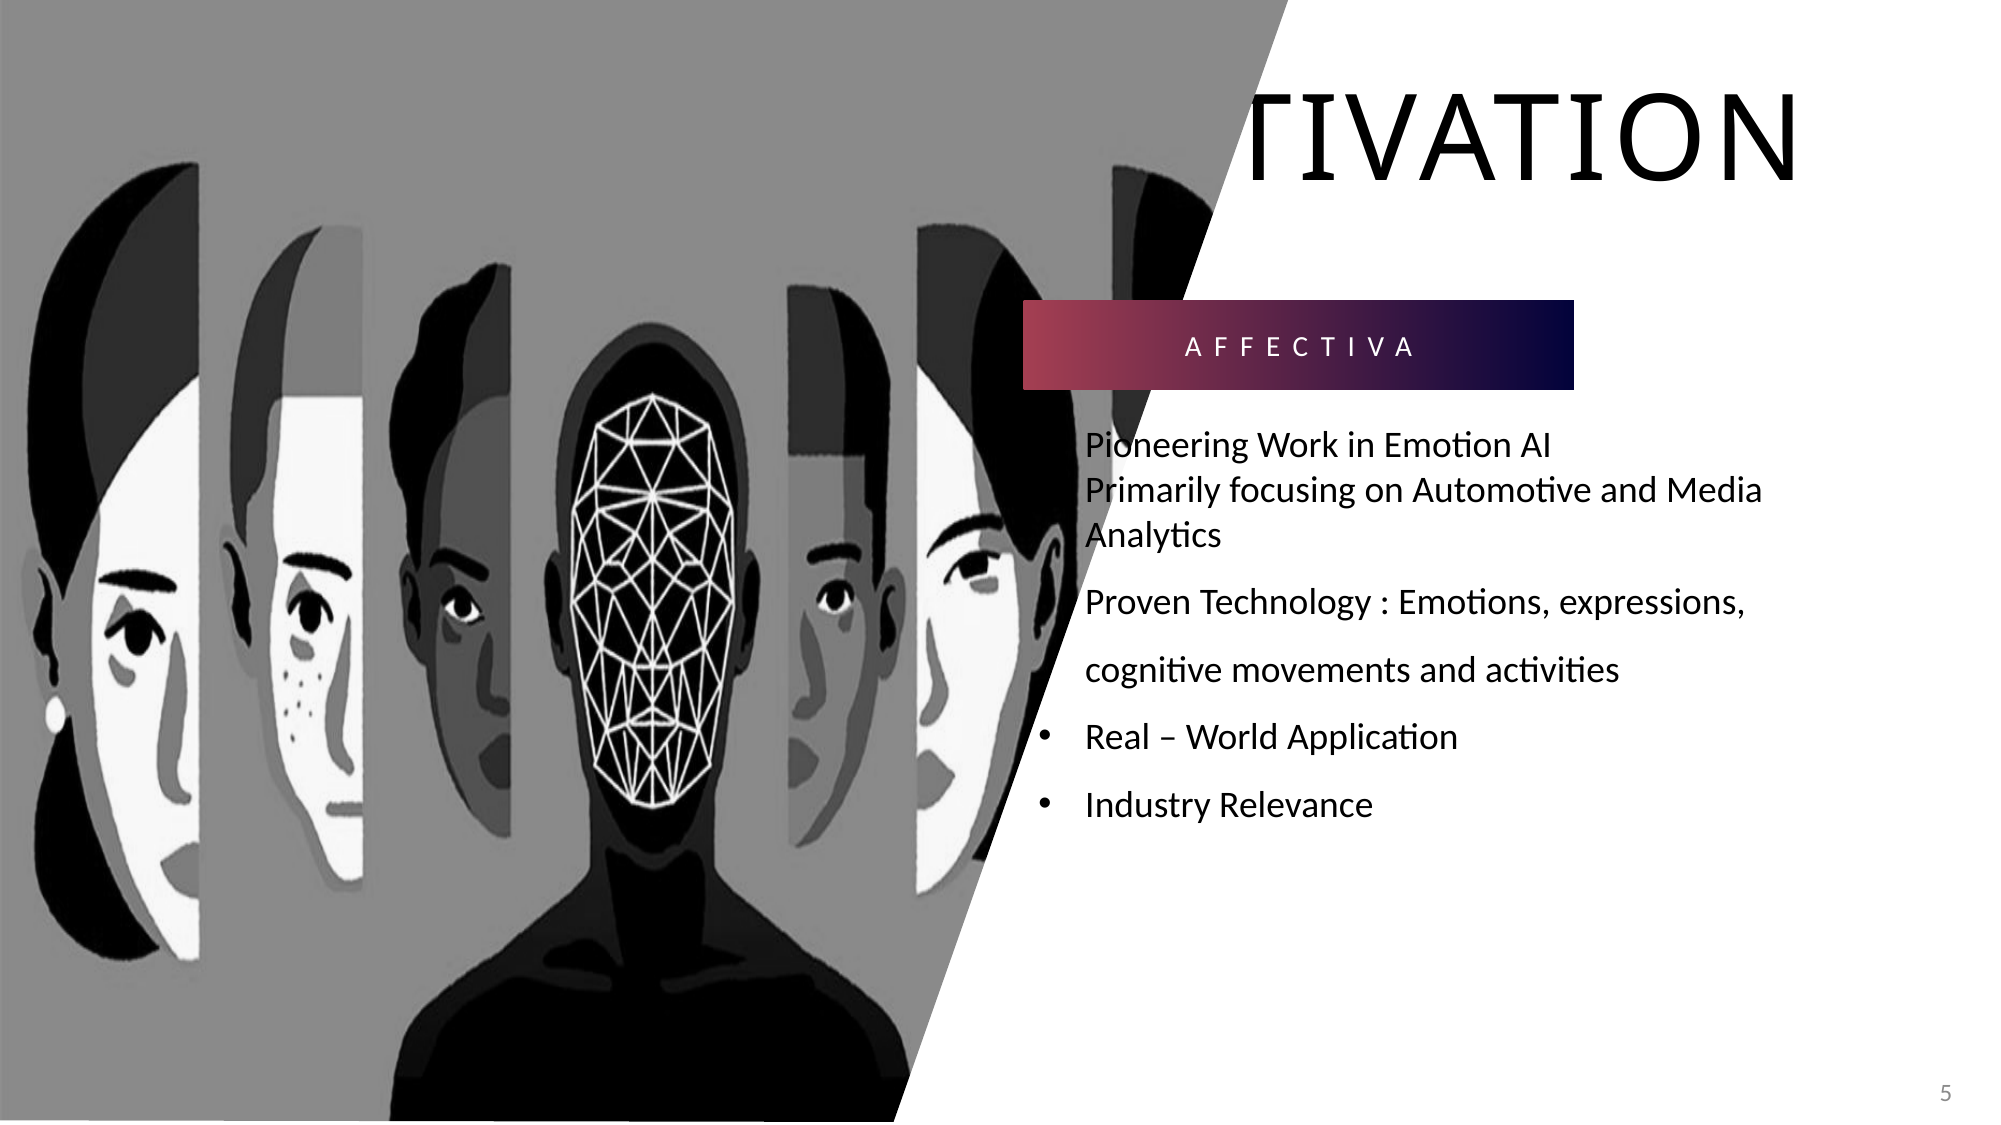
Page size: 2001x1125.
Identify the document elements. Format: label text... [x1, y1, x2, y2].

picture [0, 0, 1289, 1122]
text_box Pioneering Work in Emotion AI Primarily focusing on Automotive and Media Analytics Proven Technology : Emotions, expressions, cognitive movements and activities Real – World Application Industry Relevance [1289, 412, 1821, 912]
slide_number 5 [1894, 1061, 1968, 1121]
title MOTIVATION [1289, 52, 1862, 212]
list AFFECTIVA [1289, 299, 1574, 390]
